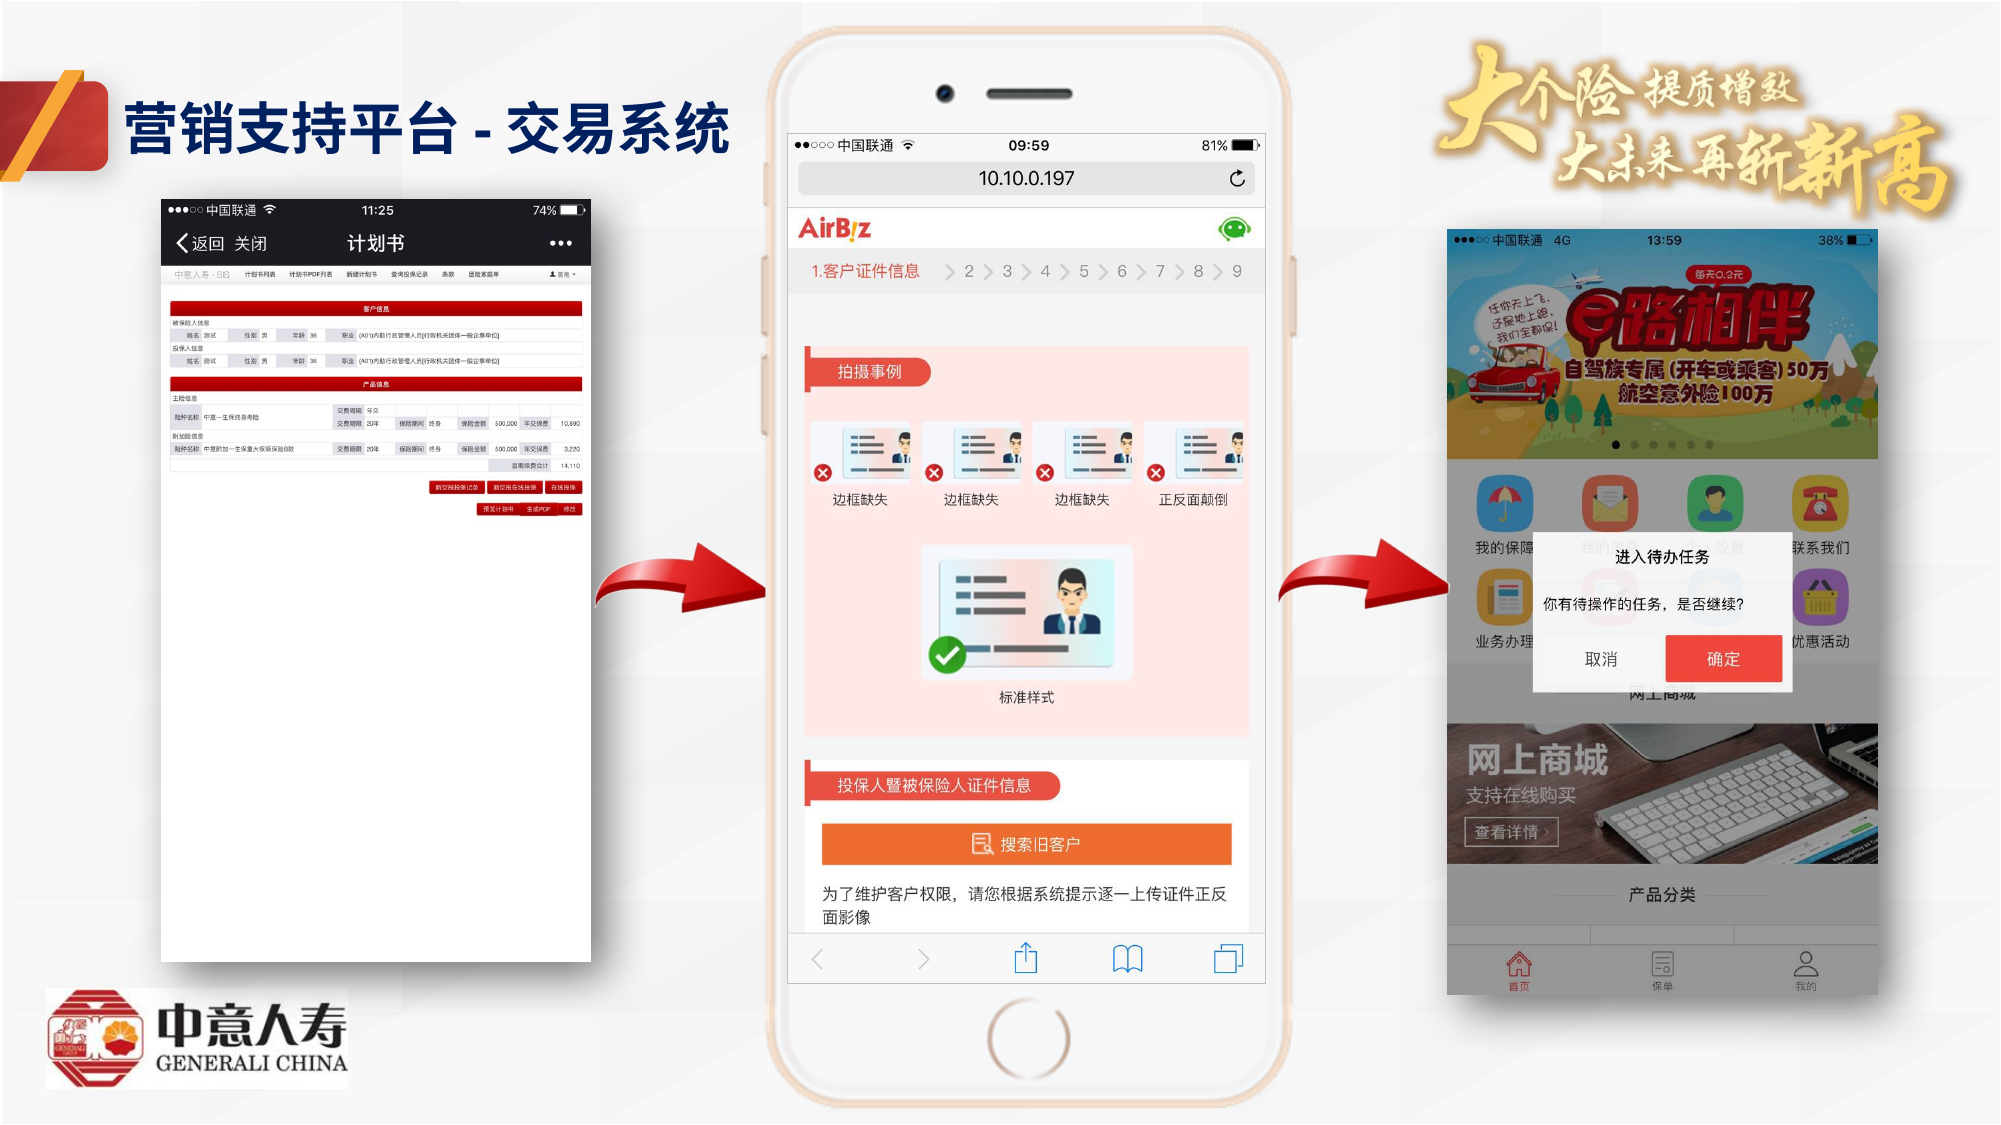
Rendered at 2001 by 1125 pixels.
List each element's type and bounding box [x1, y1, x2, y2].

picture [46, 989, 348, 1089]
text_box [0, 56, 84, 196]
picture [84, 81, 109, 171]
picture [161, 199, 591, 962]
picture [598, 19, 1966, 1114]
text_box [0, 0, 2000, 1125]
